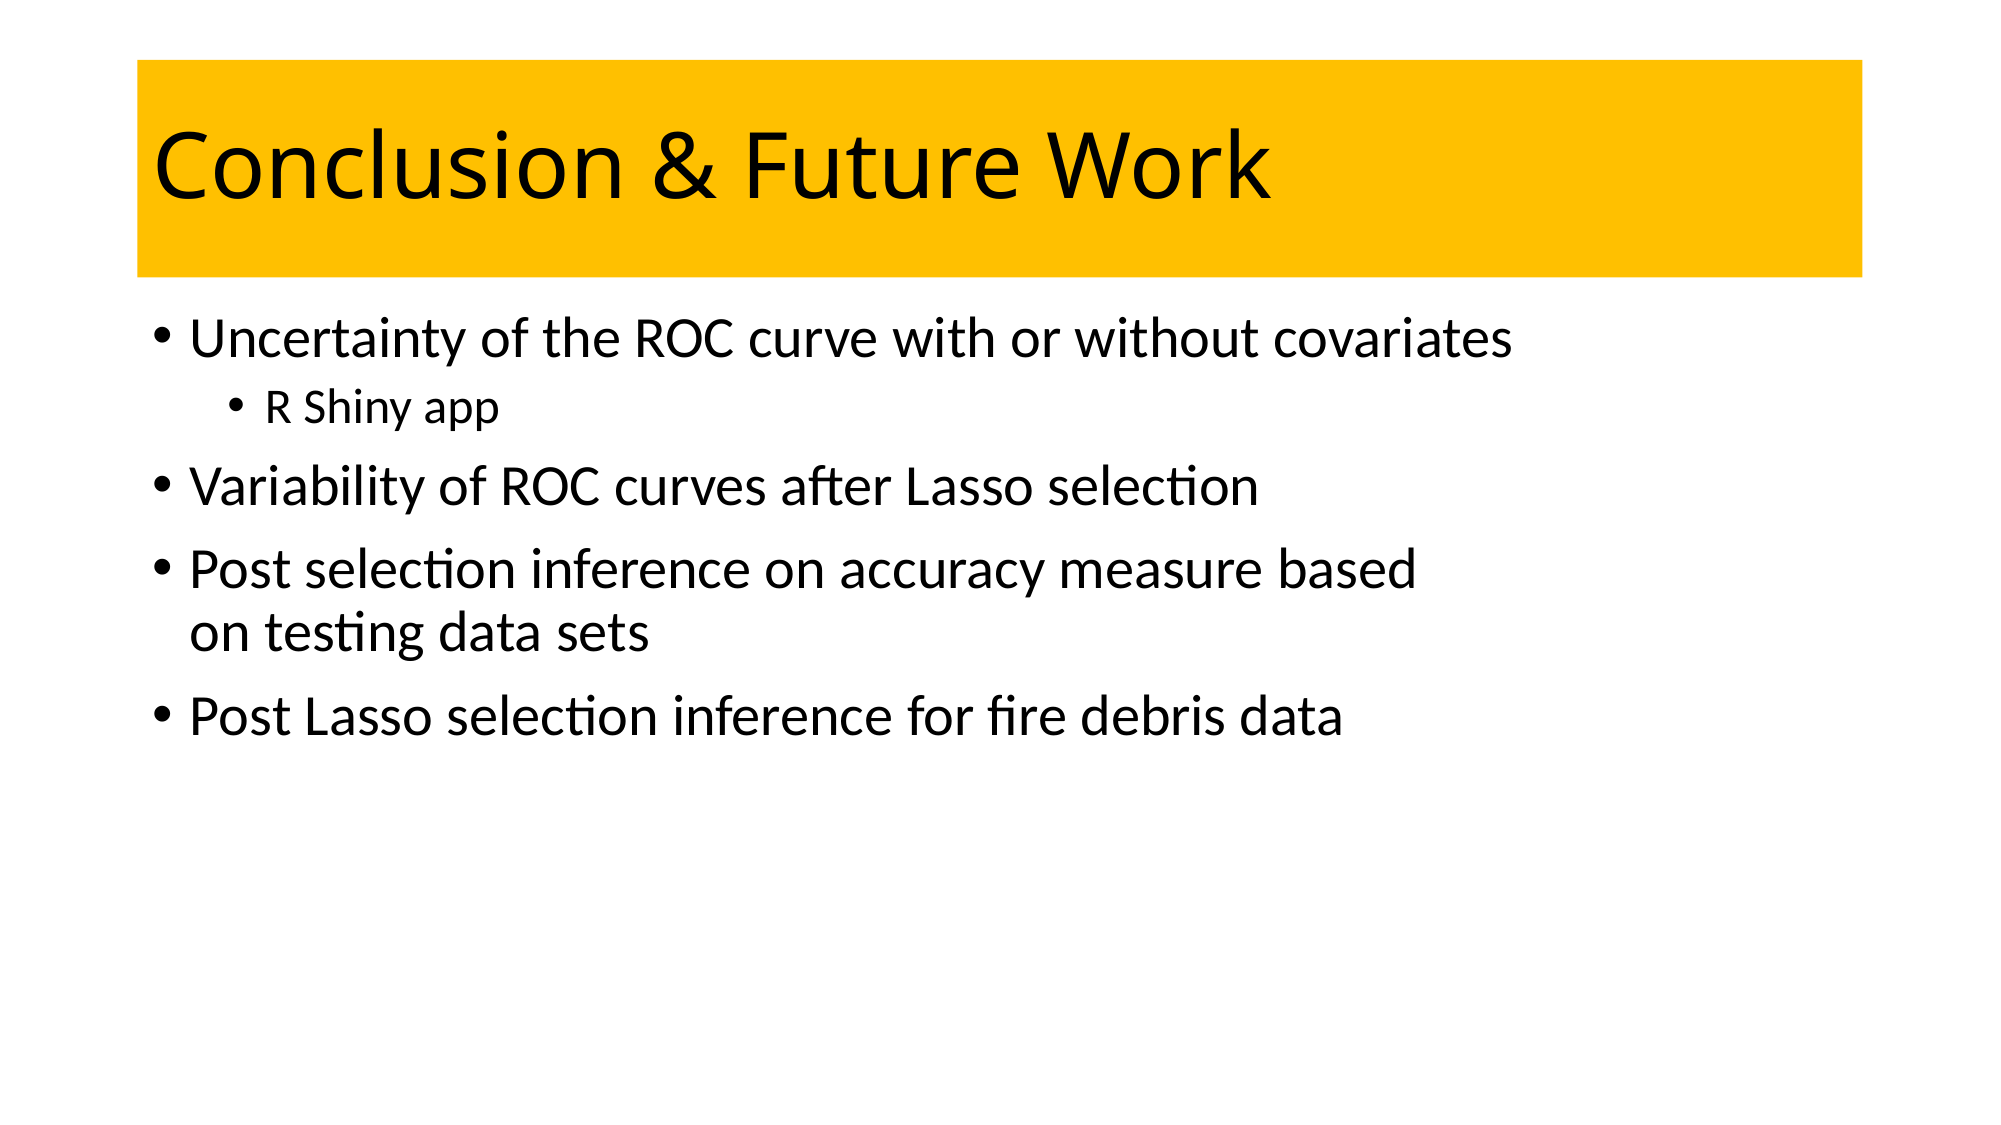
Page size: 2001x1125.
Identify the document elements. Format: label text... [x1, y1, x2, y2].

title Conclusion & Future Work [137, 59, 1863, 278]
text_box Uncertainty of the ROC curve with or without covariates R Shiny app Variability of ROC curves after Lasso selection Post selection inference on accuracy measure based on testing data sets Post Lasso selection inference for fire debris data [137, 299, 1556, 1014]
